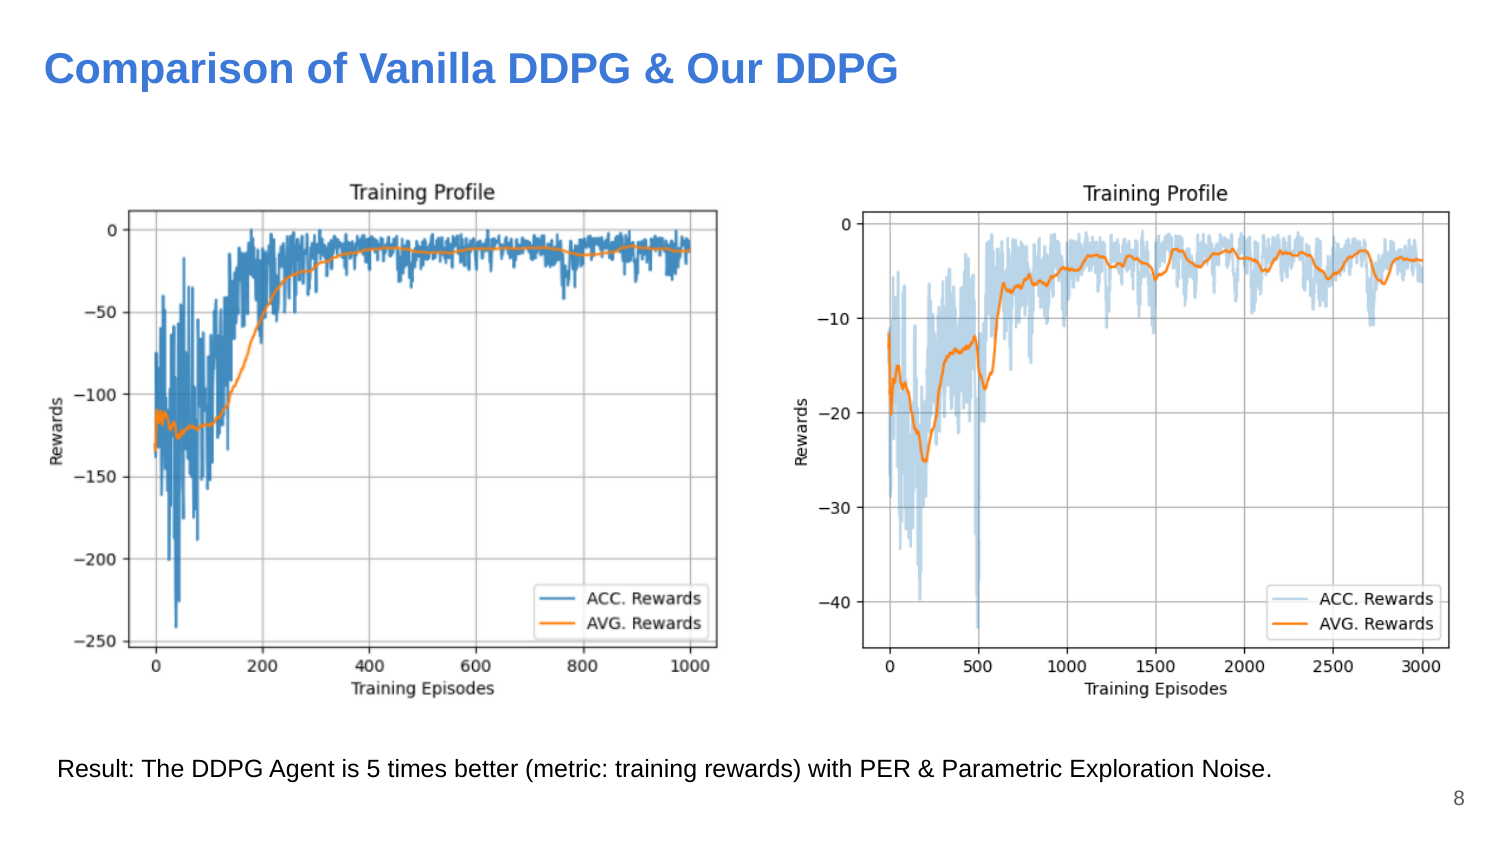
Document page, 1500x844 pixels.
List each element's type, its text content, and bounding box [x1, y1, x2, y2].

picture [767, 142, 1491, 711]
slide_number ‹#› [1389, 764, 1480, 830]
text_box Result: The DDPG Agent is 5 times better (metric: training rewards) with PER & Parametric Exploration Noise. [42, 733, 1302, 798]
title Comparison of Vanilla DDPG & Our DDPG [28, 26, 943, 120]
picture [34, 142, 751, 705]
